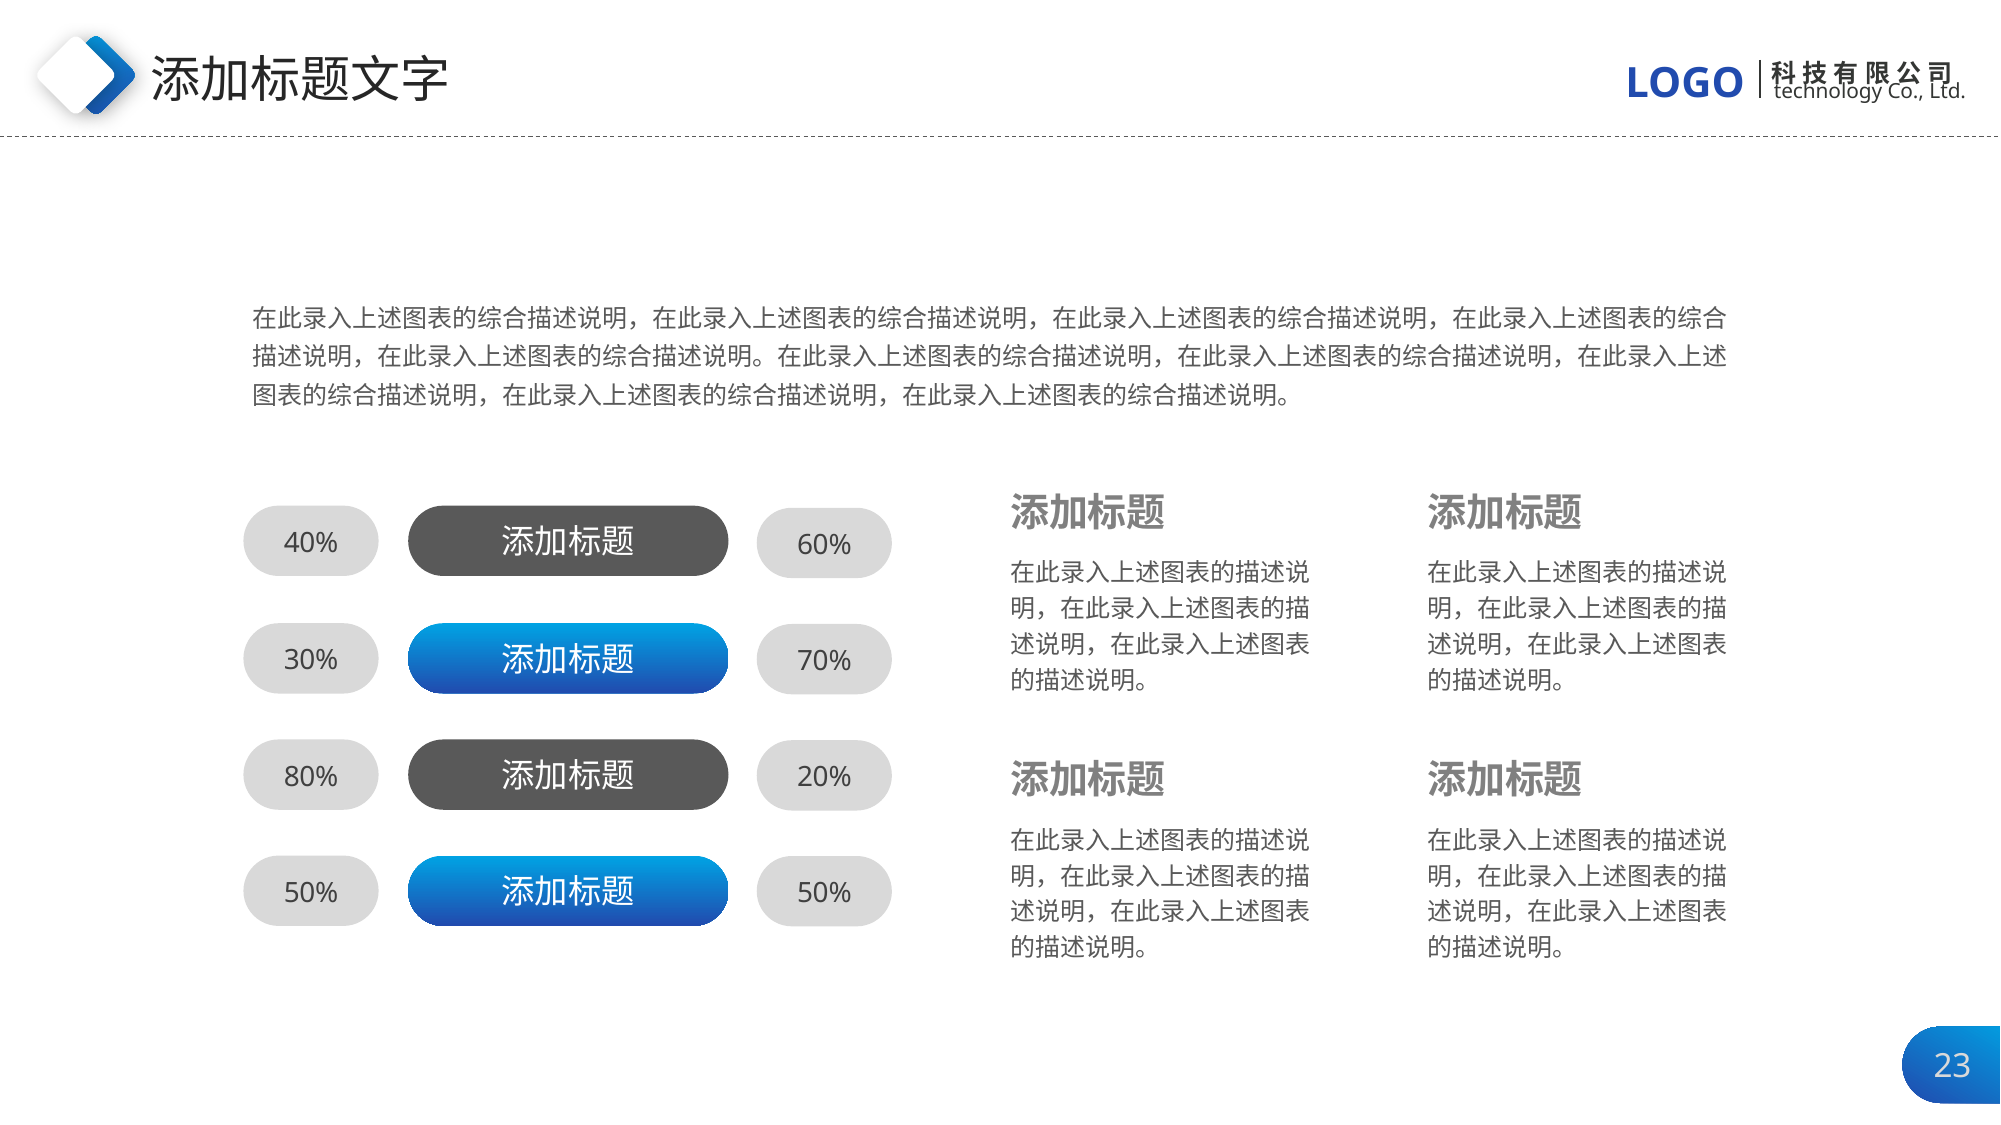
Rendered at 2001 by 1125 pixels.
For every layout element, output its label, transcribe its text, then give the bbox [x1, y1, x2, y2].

text_box 在此录入上述图表的描述说明，在此录入上述图表的描述说明，在此录入上述图表的描述说明。 [995, 543, 1347, 703]
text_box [243, 739, 892, 811]
text_box 在此录入上述图表的描述说明，在此录入上述图表的描述说明，在此录入上述图表的描述说明。 [1412, 810, 1765, 970]
text_box 在此录入上述图表的描述说明，在此录入上述图表的描述说明，在此录入上述图表的描述说明。 [995, 810, 1347, 970]
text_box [243, 623, 892, 695]
text_box 添加标题 [1412, 746, 1623, 809]
text_box 添加标题 [1412, 479, 1623, 542]
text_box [243, 505, 892, 579]
text_box 添加标题 [995, 746, 1206, 809]
text_box 添加标题 [995, 479, 1206, 542]
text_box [243, 855, 892, 927]
text_box 在此录入上述图表的综合描述说明，在此录入上述图表的综合描述说明，在此录入上述图表的综合描述说明，在此录入上述图表的综合描述说明，在此录入上述图表的综合描述说明。在此录入上述图表的综合描述说明，在此录入上述图表的综合描述说明，在此录入上述图表的综合描述说明，在此录入上述图表的综合描述说明，在此录入上述图表的综合描述说明。 [237, 285, 1765, 418]
text_box 添加标题文字 [135, 40, 466, 116]
text_box 在此录入上述图表的描述说明，在此录入上述图表的描述说明，在此录入上述图表的描述说明。 [1412, 543, 1765, 703]
